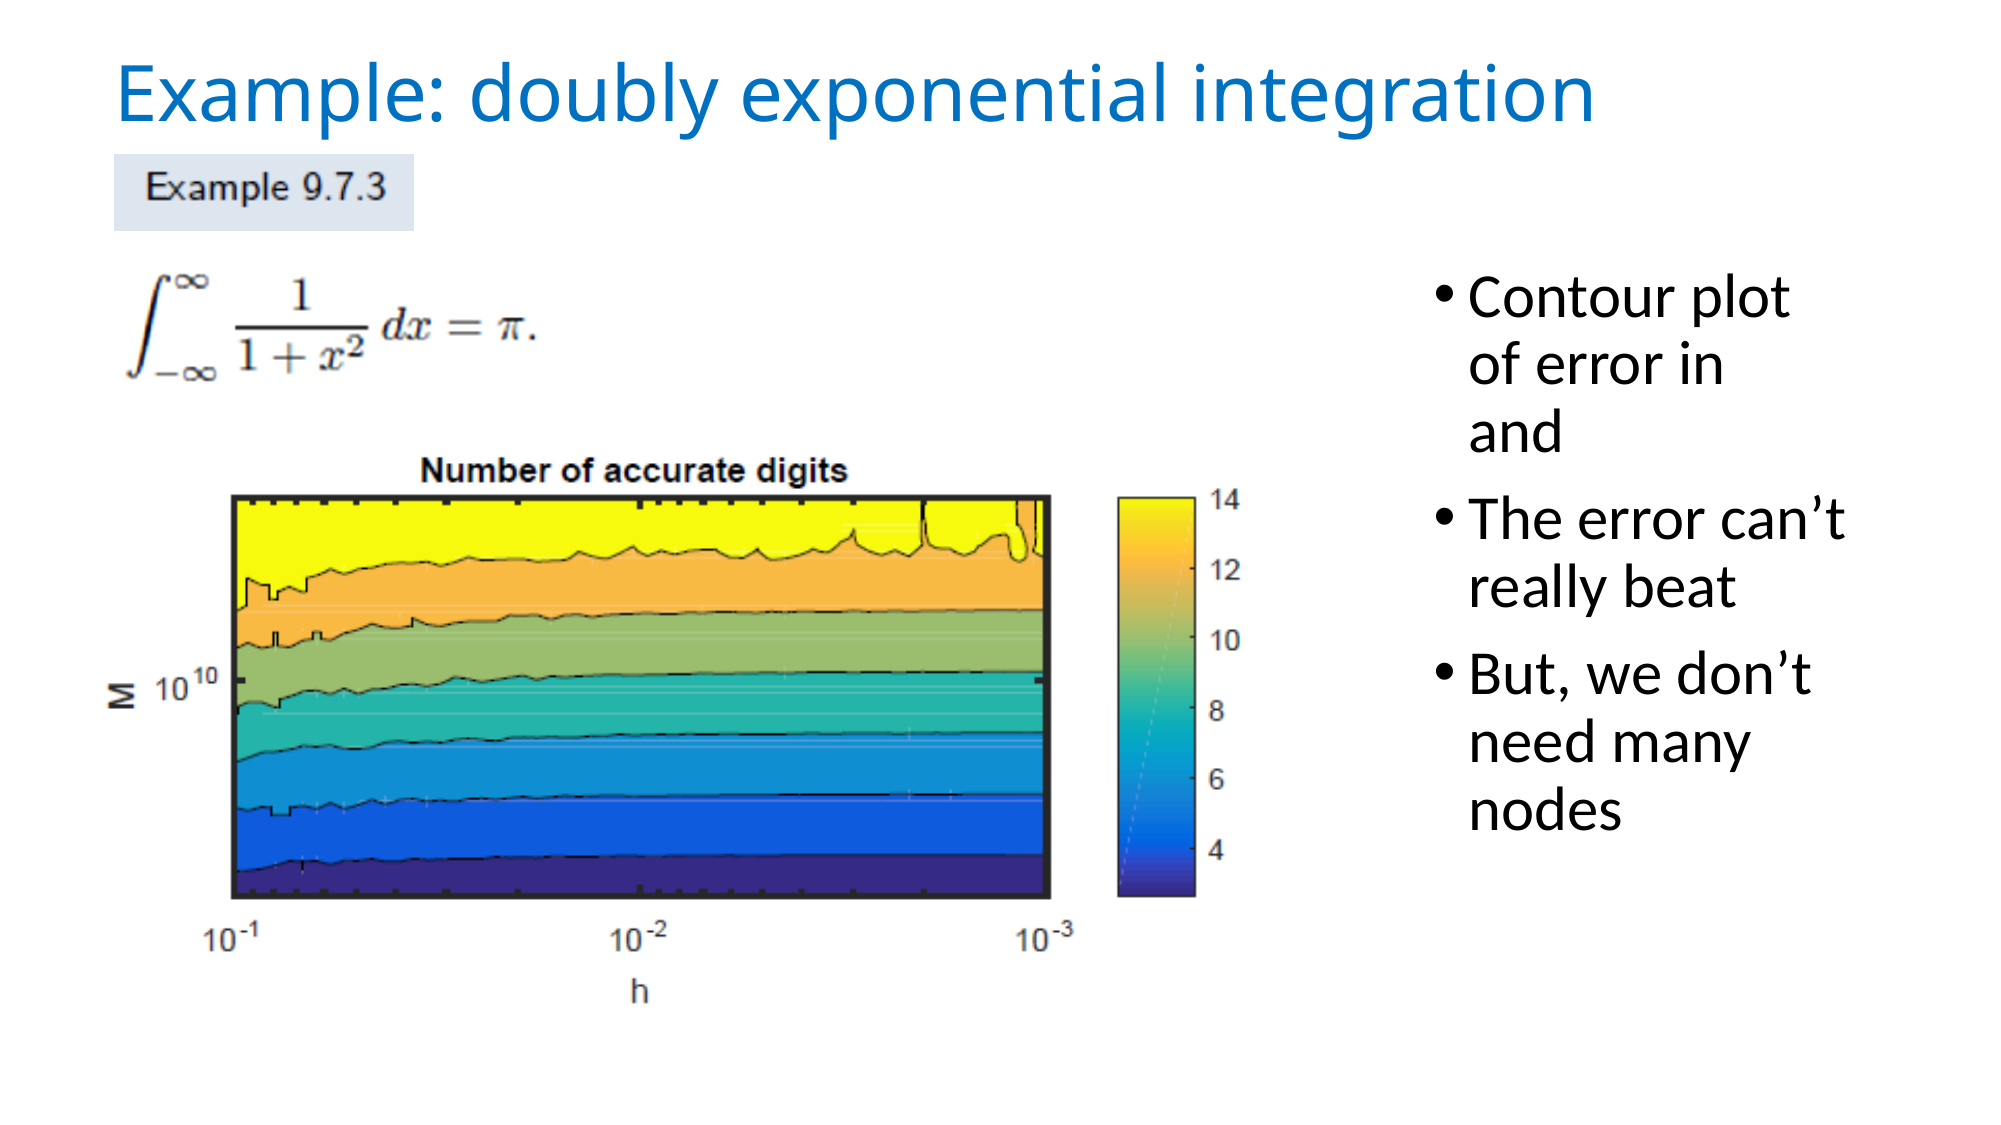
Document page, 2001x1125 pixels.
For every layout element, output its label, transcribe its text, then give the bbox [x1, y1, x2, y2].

title Example: doubly exponential integration [99, 38, 1628, 155]
picture [114, 154, 414, 231]
picture [99, 433, 1268, 1014]
picture [99, 255, 547, 394]
